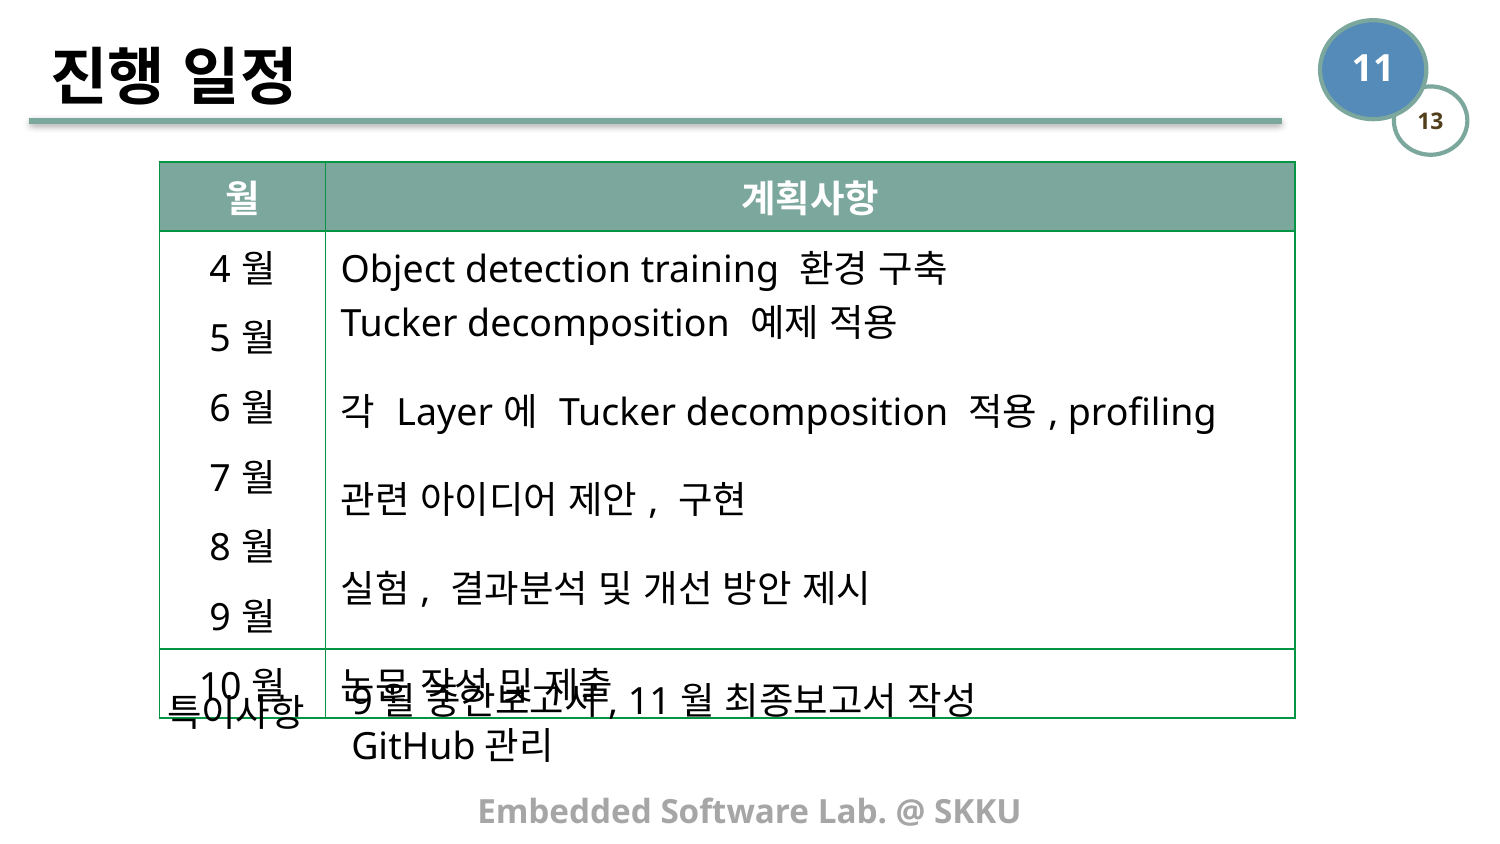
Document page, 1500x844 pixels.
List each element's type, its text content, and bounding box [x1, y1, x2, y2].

table_header 계획사항 [326, 163, 1294, 230]
table_header 월 [160, 163, 325, 230]
text_box 9월 중간보고서, 11월 최종보고서 작성 GitHub관리 [336, 669, 1140, 775]
table_cell 6월 [160, 370, 325, 440]
table_cell 5월 [160, 301, 325, 370]
table_cell 7월 [160, 440, 325, 510]
table_cell 9월 [160, 579, 325, 648]
table_cell 4월 [160, 232, 325, 301]
text_box 특이사항 [135, 681, 337, 742]
title 진행 일정 [35, 23, 1266, 127]
table_cell 8월 [160, 510, 325, 579]
table_cell Object detection training 환경 구축 Tucker decomposition 예제 적용 각 Layer에 Tucker decomposition 적용, profiling 관련 아이디어 제안, 구현 실험, 결과분석 및 개선 방안 제시 [326, 232, 1294, 648]
table_cell 10월 [160, 650, 325, 681]
table_cell 논문 작성 및 제출 [326, 650, 1294, 717]
